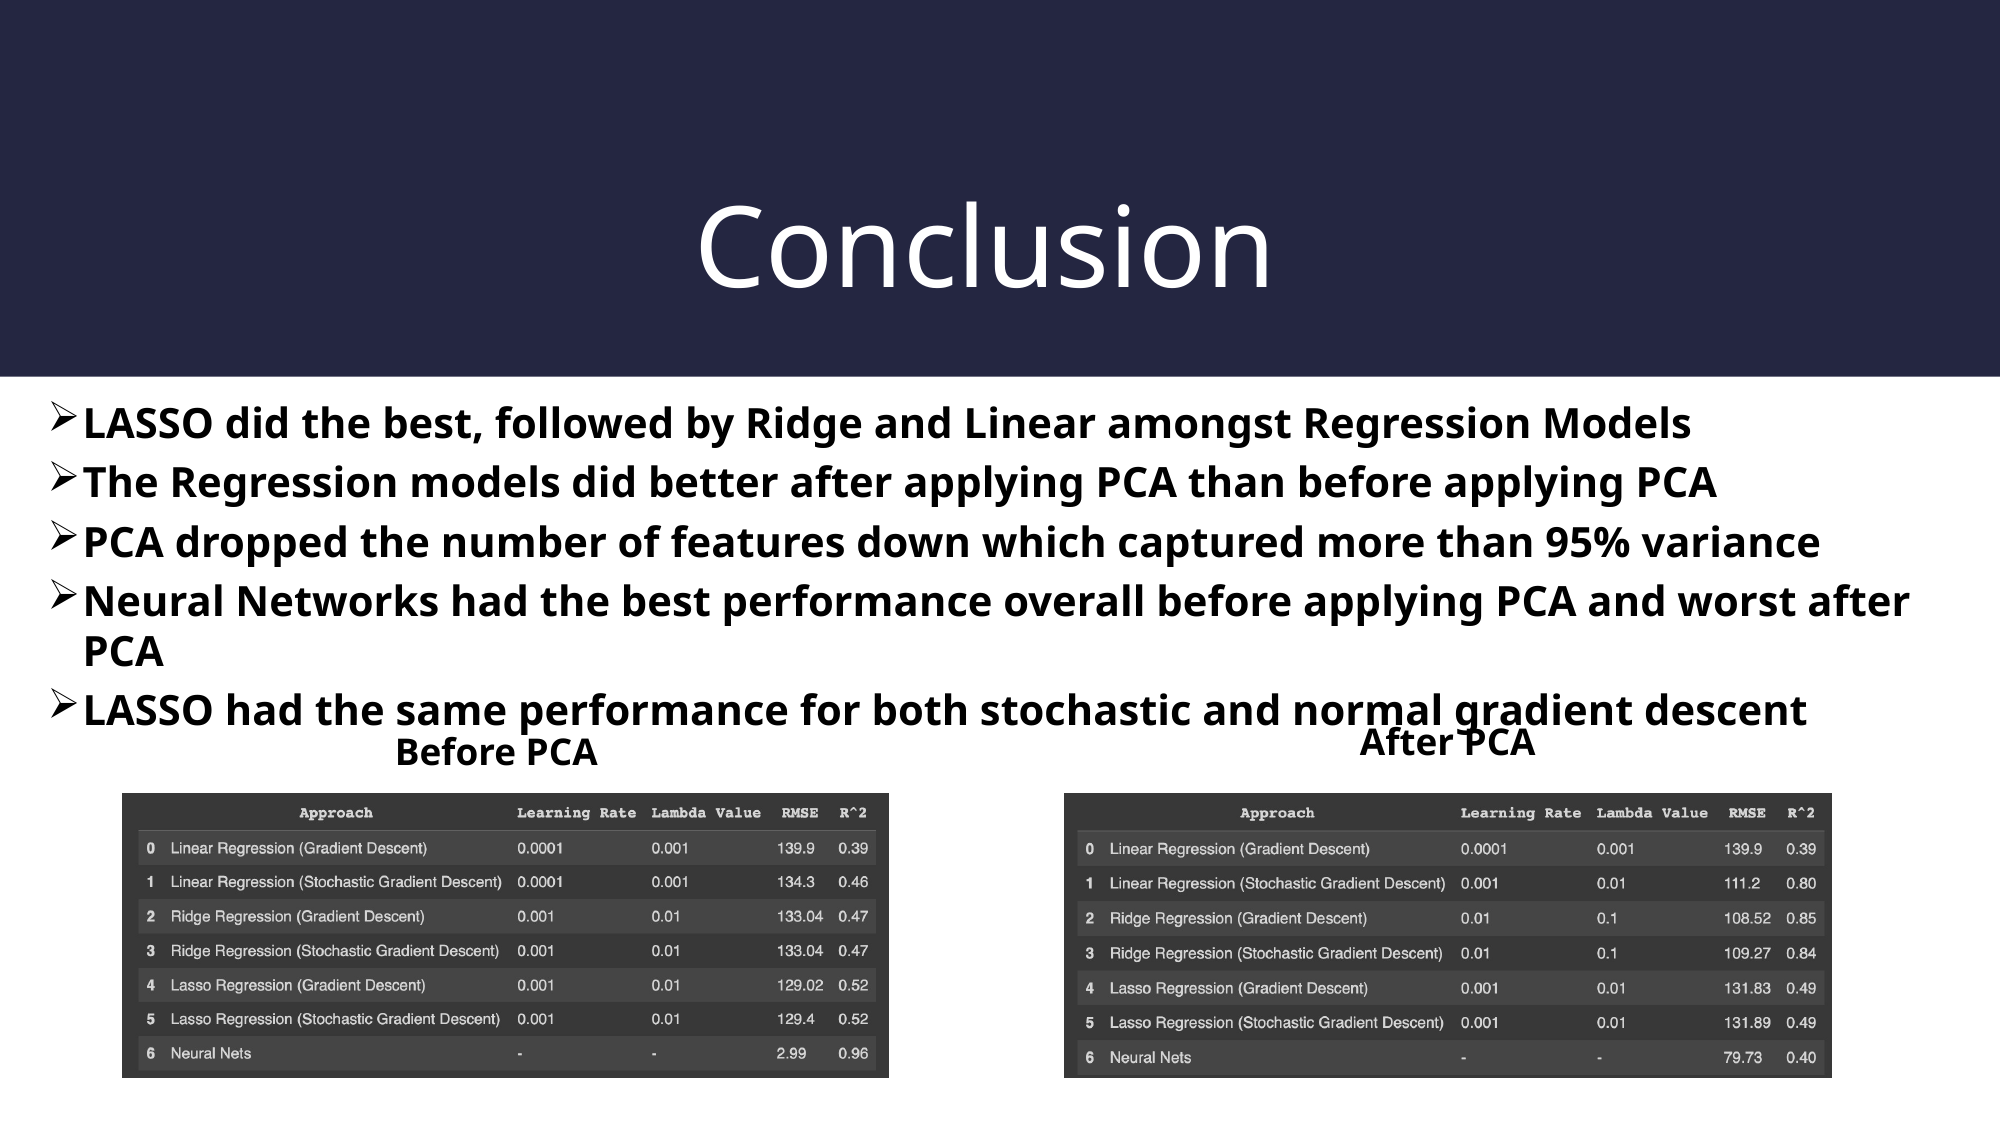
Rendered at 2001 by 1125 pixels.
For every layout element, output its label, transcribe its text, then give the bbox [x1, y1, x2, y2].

text_box Before PCA [380, 742, 631, 780]
title Conclusion [79, 59, 1863, 318]
text_box [0, 378, 2000, 1125]
picture [1064, 793, 1832, 1078]
picture [122, 793, 889, 1078]
text_box [0, 0, 2000, 378]
text_box LASSO did the best, followed by Ridge and Linear amongst Regression Models The Regression models did better after applying PCA than before applying PCA PCA dropped the number of features down which captured more than 95% variance Neural Networks had the best performance overall before applying PCA and worst after PCA LASSO had the same performance for both stochastic and normal gradient descent [33, 389, 1985, 742]
text_box After PCA [1333, 742, 1563, 770]
